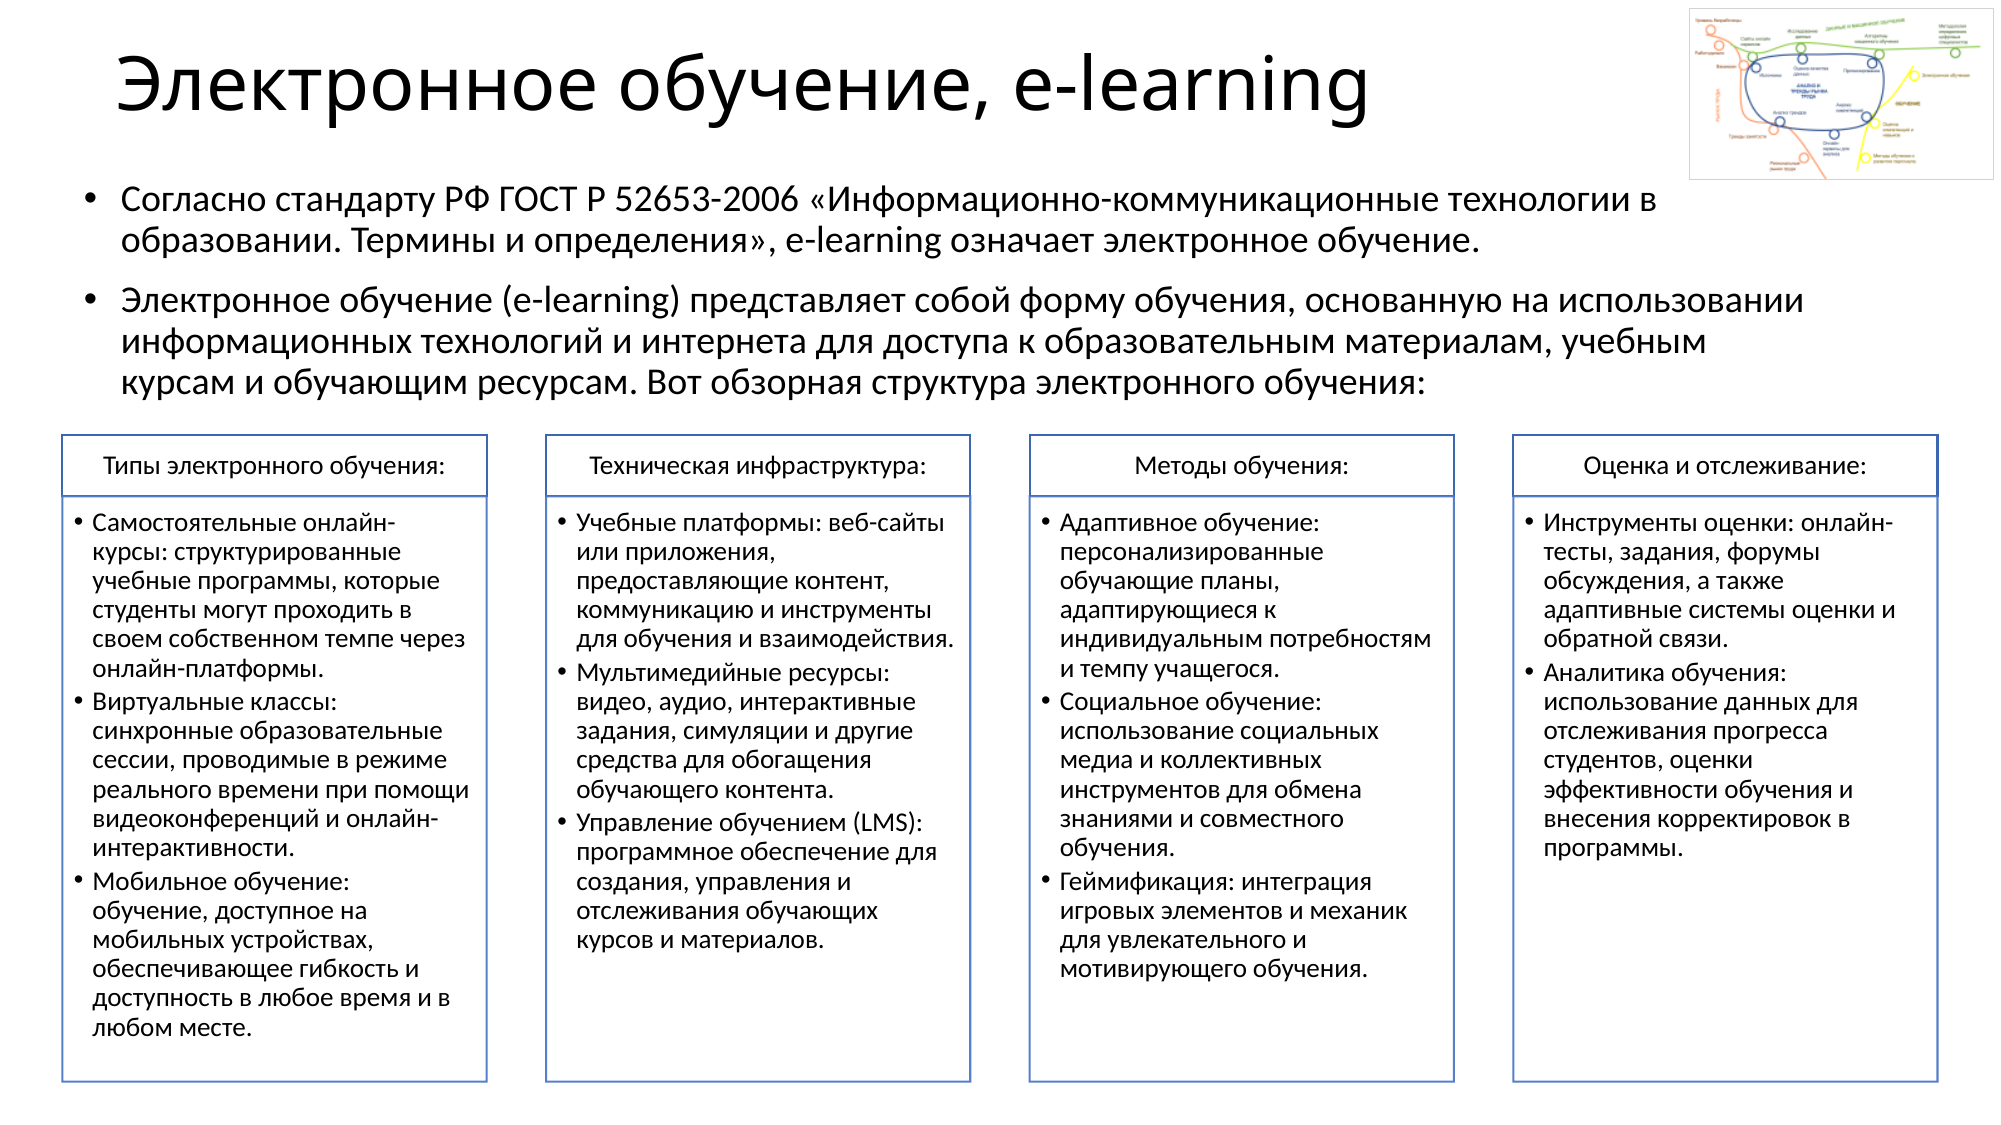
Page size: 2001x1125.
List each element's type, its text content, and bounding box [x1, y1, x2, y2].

list Согласно стандарту РФ ГОСТ Р 52653-2006 «Информационно-коммуникационные технологии в образовании. Термины и определения», e-learning означает электронное обучение. Электронное обучение (e-learning) представляет собой форму обучения, основанную на использовании информационных технологий и интернета для доступа к образовательным материалам, учебным курсам и обучающим ресурсам. Вот обзорная структура электронного обучения: [83, 179, 1809, 410]
title Электронное обучение, e‑learning [116, 33, 1689, 139]
picture [1690, 9, 1993, 179]
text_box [61, 425, 1939, 1092]
